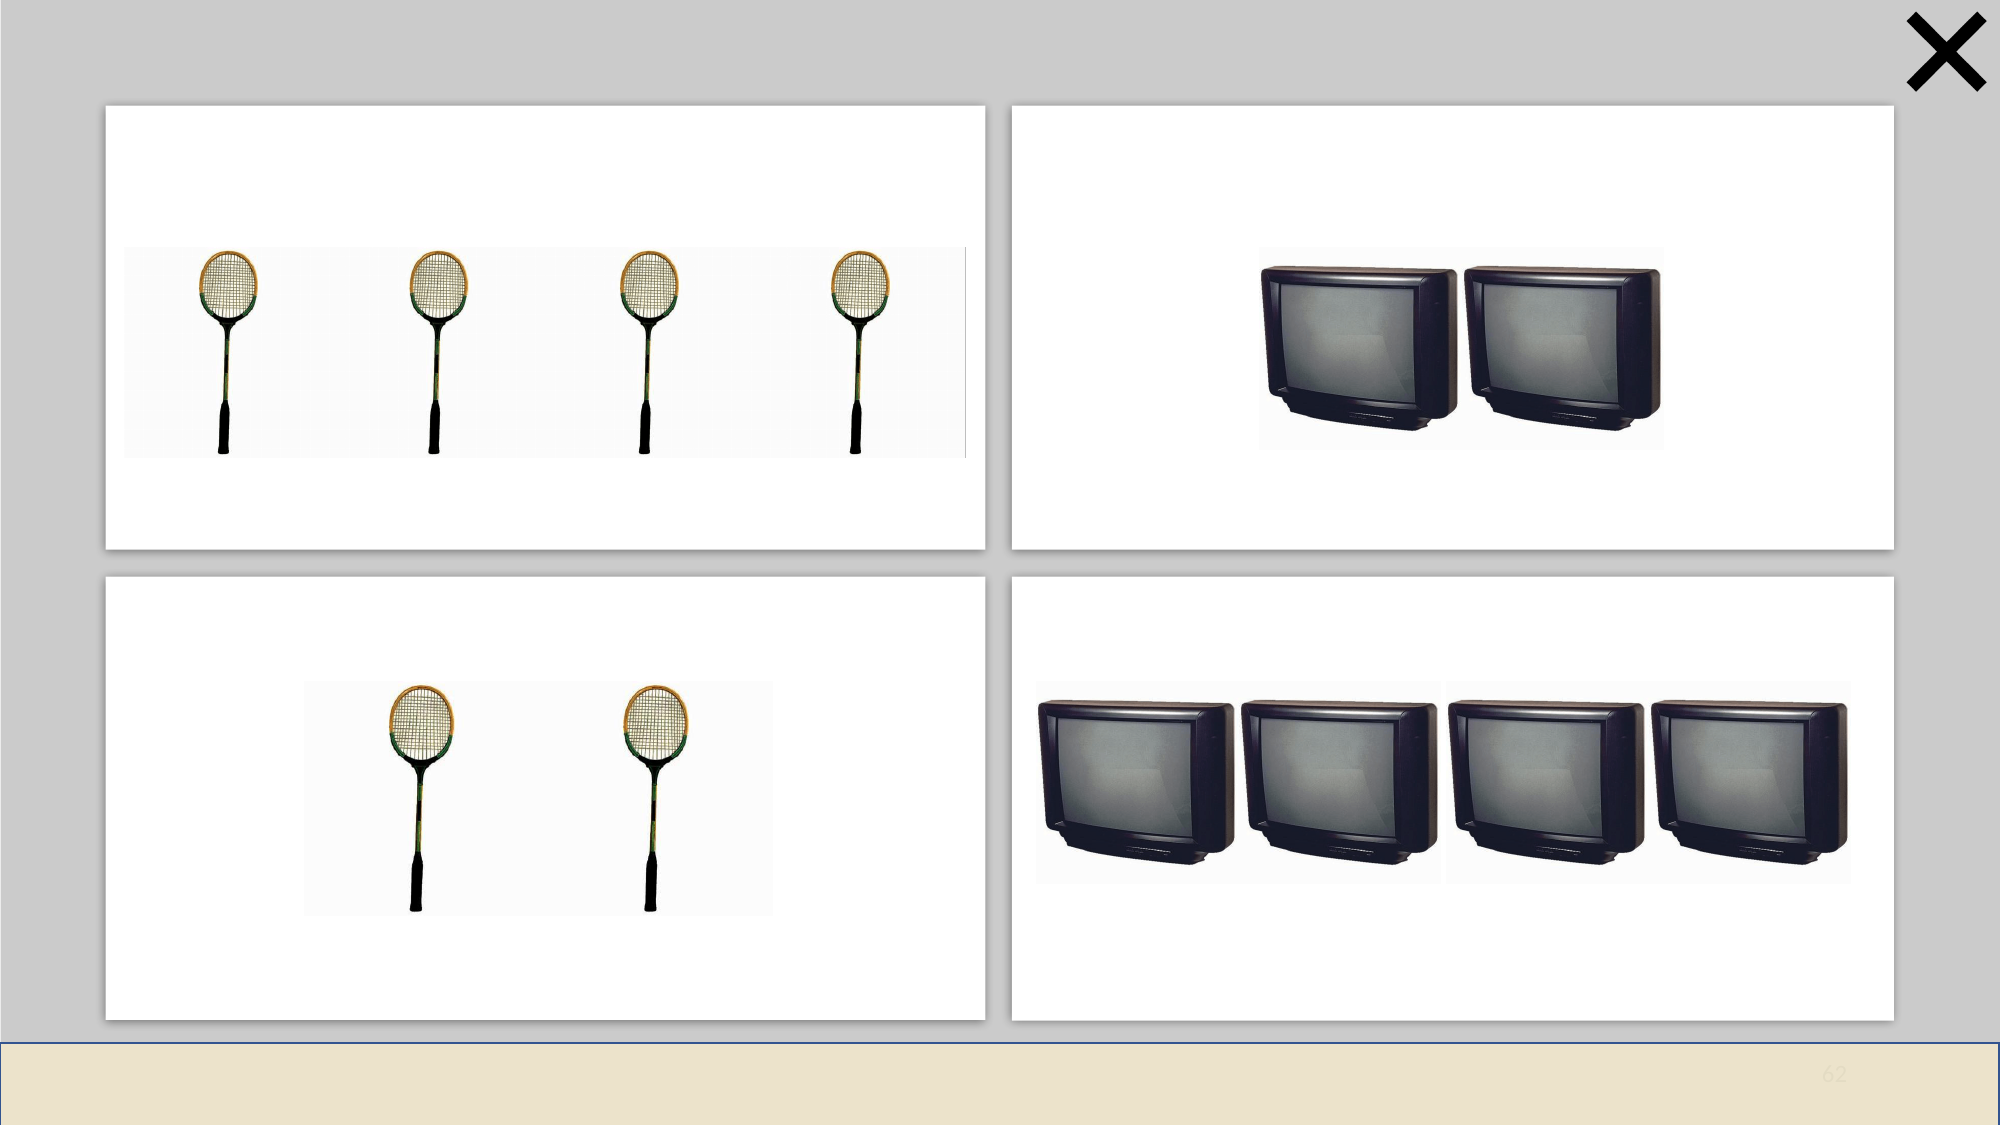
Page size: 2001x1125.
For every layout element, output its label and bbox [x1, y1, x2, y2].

text_box [0, 0, 2000, 1042]
text_box [104, 104, 986, 551]
text_box [1011, 576, 1895, 1022]
text_box [1011, 104, 1895, 551]
picture [1036, 681, 1442, 884]
text_box [0, 1042, 2000, 1125]
picture [1446, 681, 1852, 884]
text_box [104, 576, 986, 1021]
picture [124, 247, 967, 458]
picture [1892, 0, 2000, 106]
picture [1259, 247, 1665, 450]
picture [304, 681, 773, 916]
